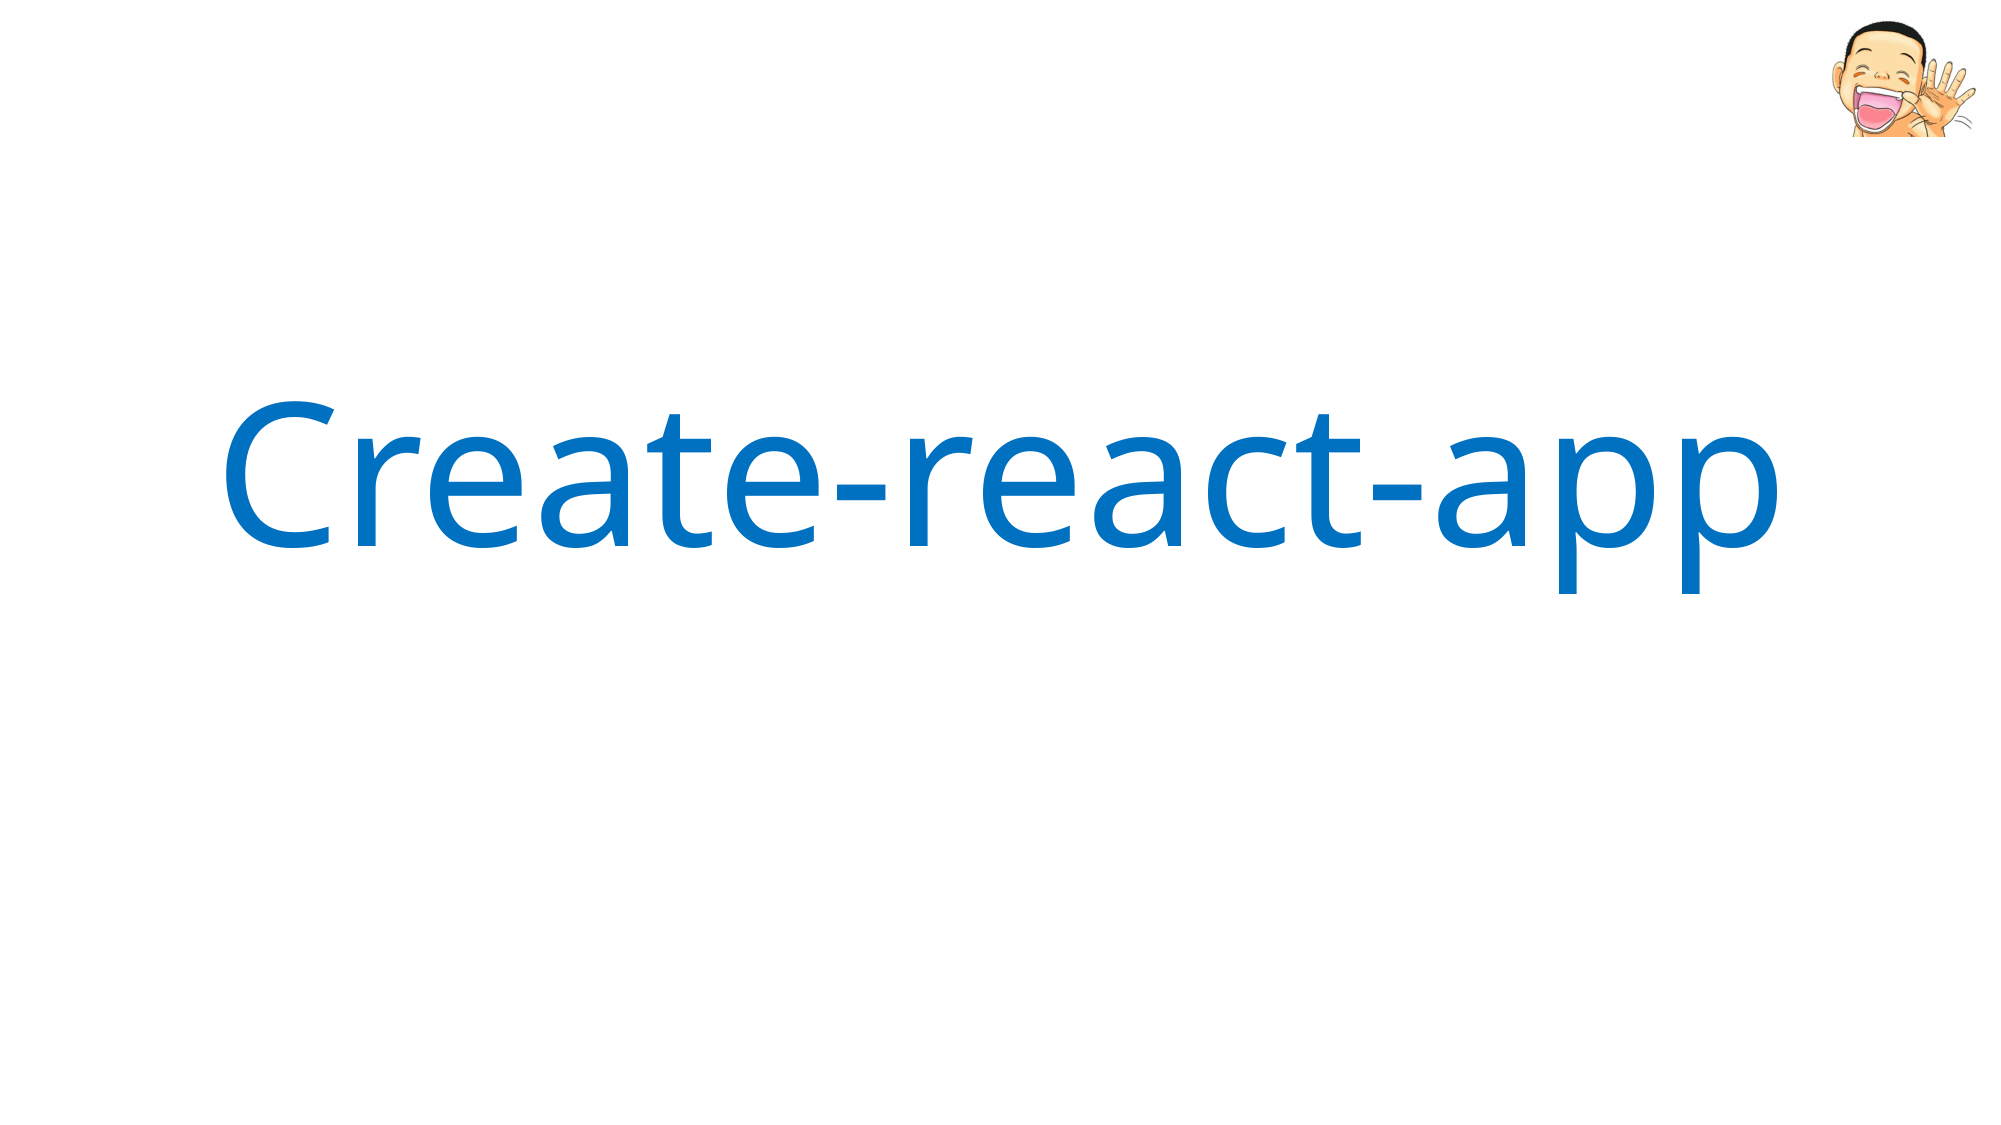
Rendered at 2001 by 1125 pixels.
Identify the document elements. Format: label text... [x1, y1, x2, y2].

picture [1808, 0, 2000, 137]
text_box Create-react-app [1, 218, 2000, 594]
